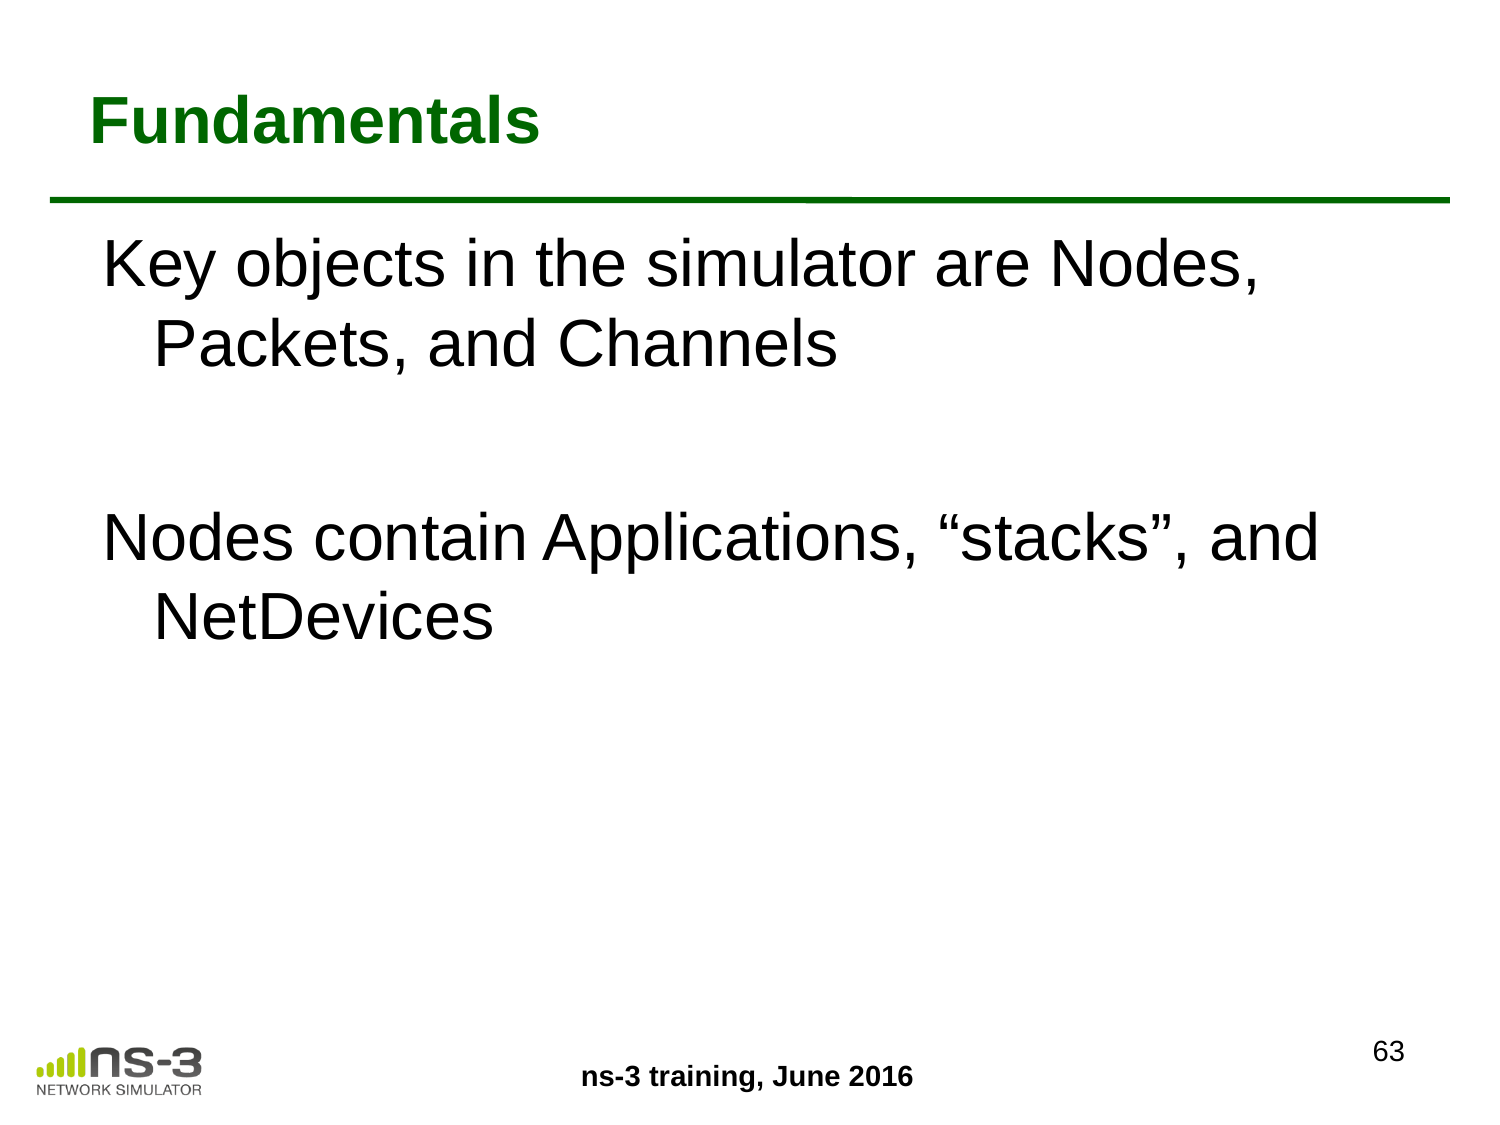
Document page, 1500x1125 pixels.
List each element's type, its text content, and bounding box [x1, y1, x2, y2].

picture [24, 1017, 213, 1125]
title Fundamentals [74, 68, 1426, 165]
footer ns-3 training, June 2016 [512, 1049, 983, 1125]
list Key objects in the simulator are Nodes, Packets, and Channels Nodes contain Applications, “stacks”, and NetDevices [87, 212, 1438, 661]
slide_number 63 [1074, 1024, 1421, 1101]
